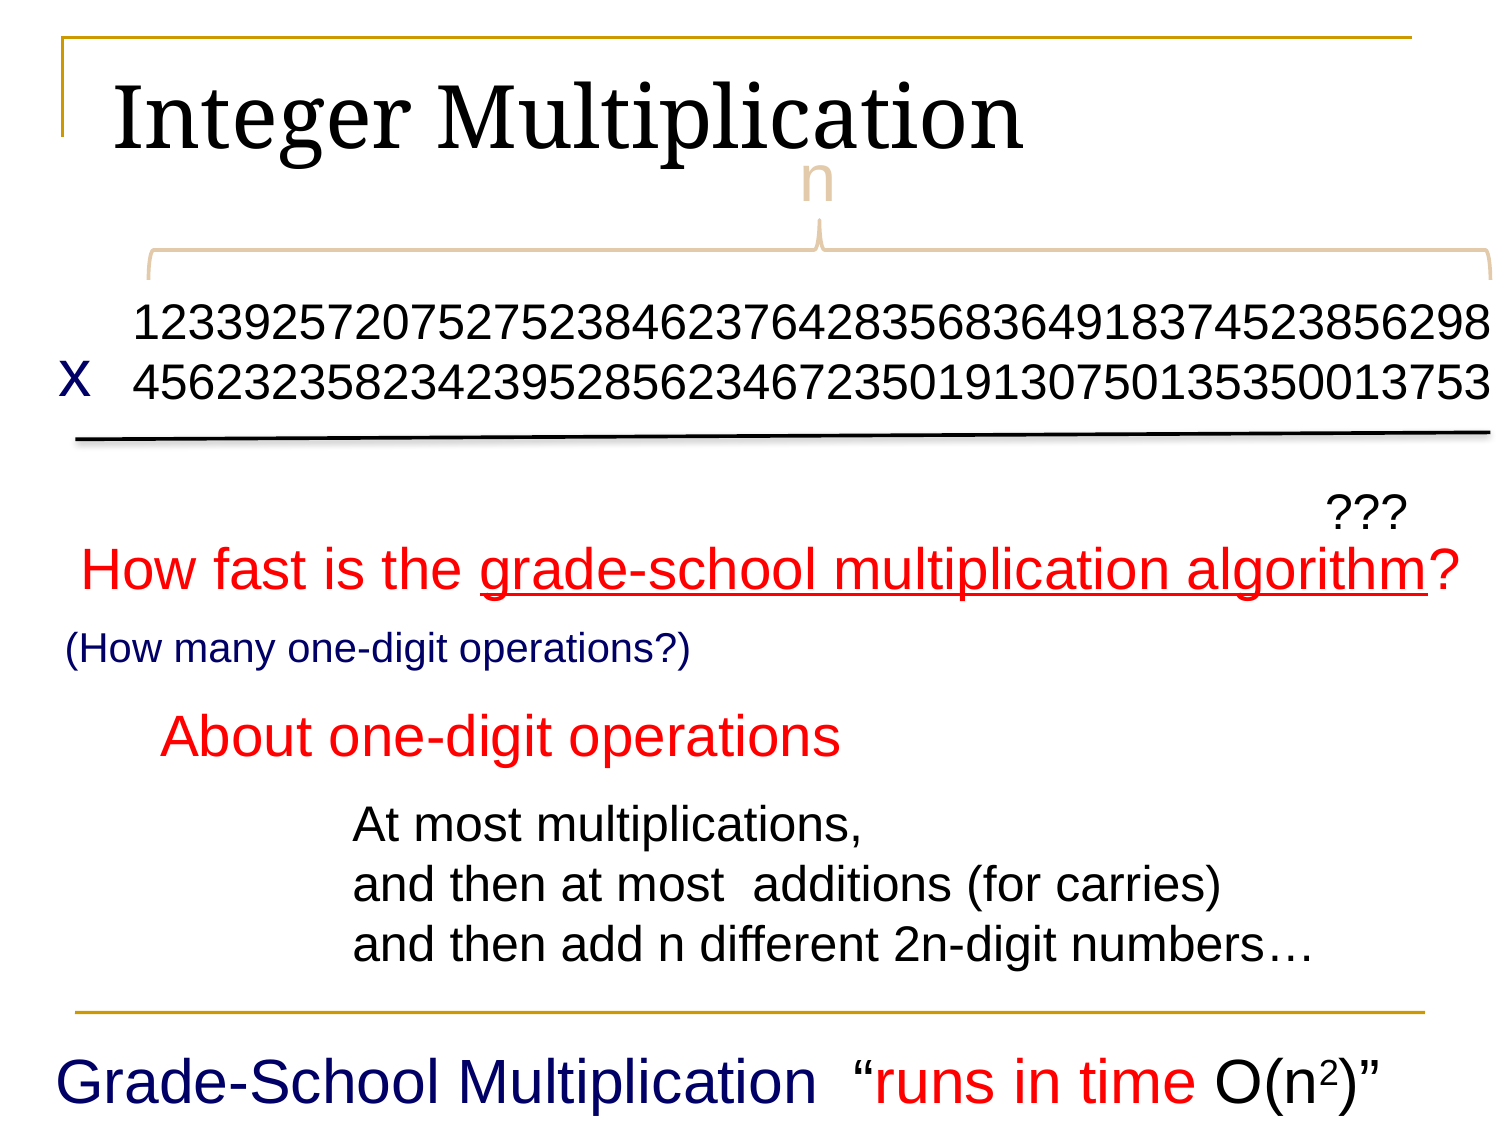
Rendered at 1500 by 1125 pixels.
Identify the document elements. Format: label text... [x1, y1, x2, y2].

text_box x [43, 322, 107, 418]
text_box [147, 223, 1492, 280]
text_box ??? [1310, 471, 1423, 523]
text_box n [784, 127, 852, 223]
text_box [75, 432, 1491, 440]
text_box (How many one-digit operations?) [49, 613, 707, 679]
text_box Grade-School Multiplication “runs in time O(n2)” [40, 1034, 1500, 1124]
list 1233925720752752384623764283568364918374523856298 4562323582342395285623467235019130750135350013753 [117, 282, 1500, 523]
title Integer Multiplication [97, 53, 1391, 271]
text_box How fast is the grade-school multiplication algorithm? [65, 523, 1500, 609]
